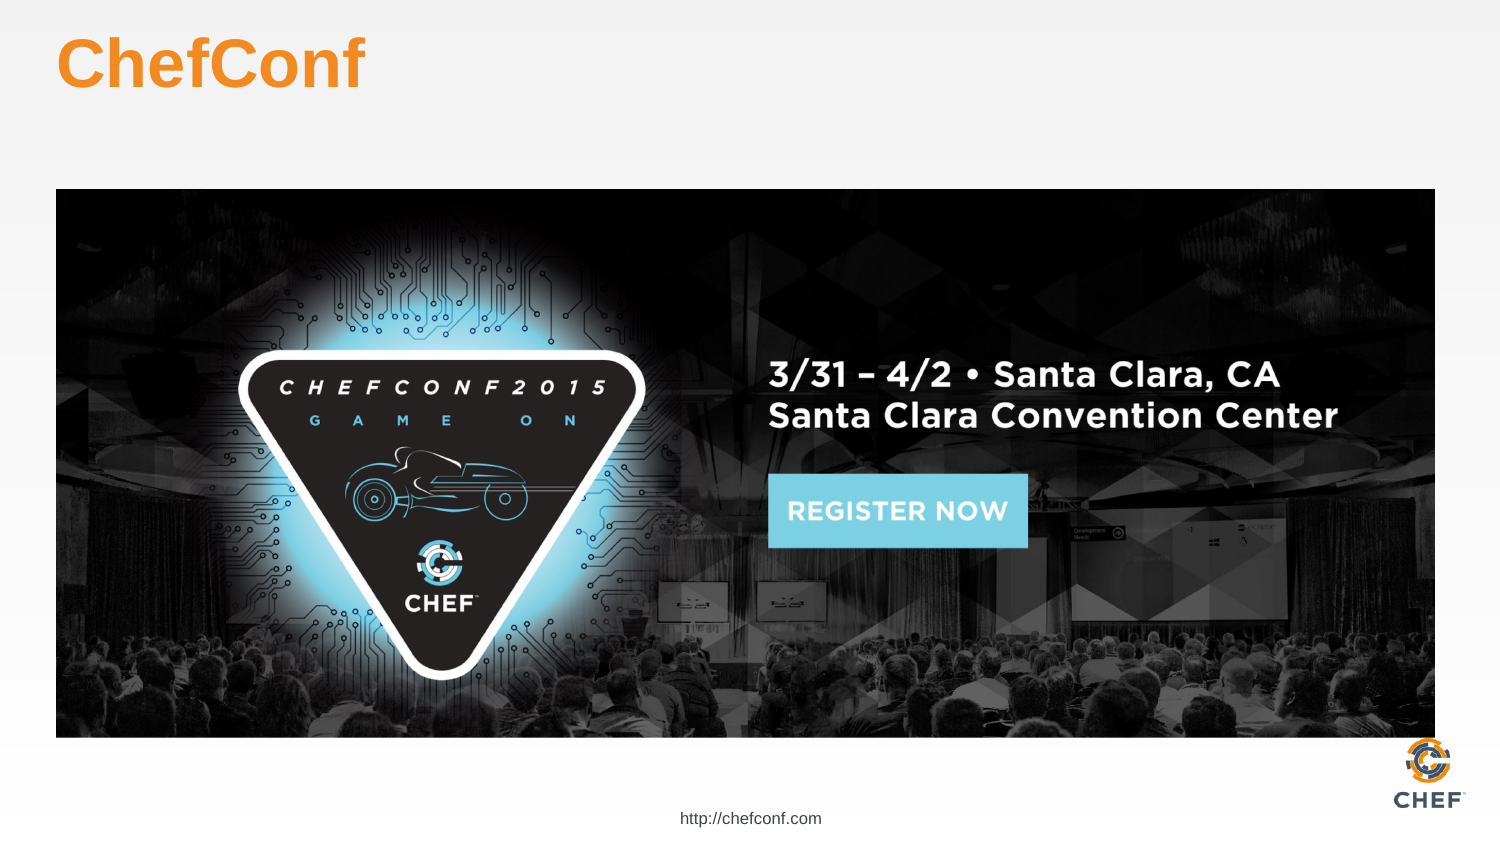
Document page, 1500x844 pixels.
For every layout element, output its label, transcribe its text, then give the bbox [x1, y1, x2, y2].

list http://chefconf.com [564, 807, 938, 844]
picture [55, 140, 1466, 808]
title ChefConf [56, 28, 1435, 105]
